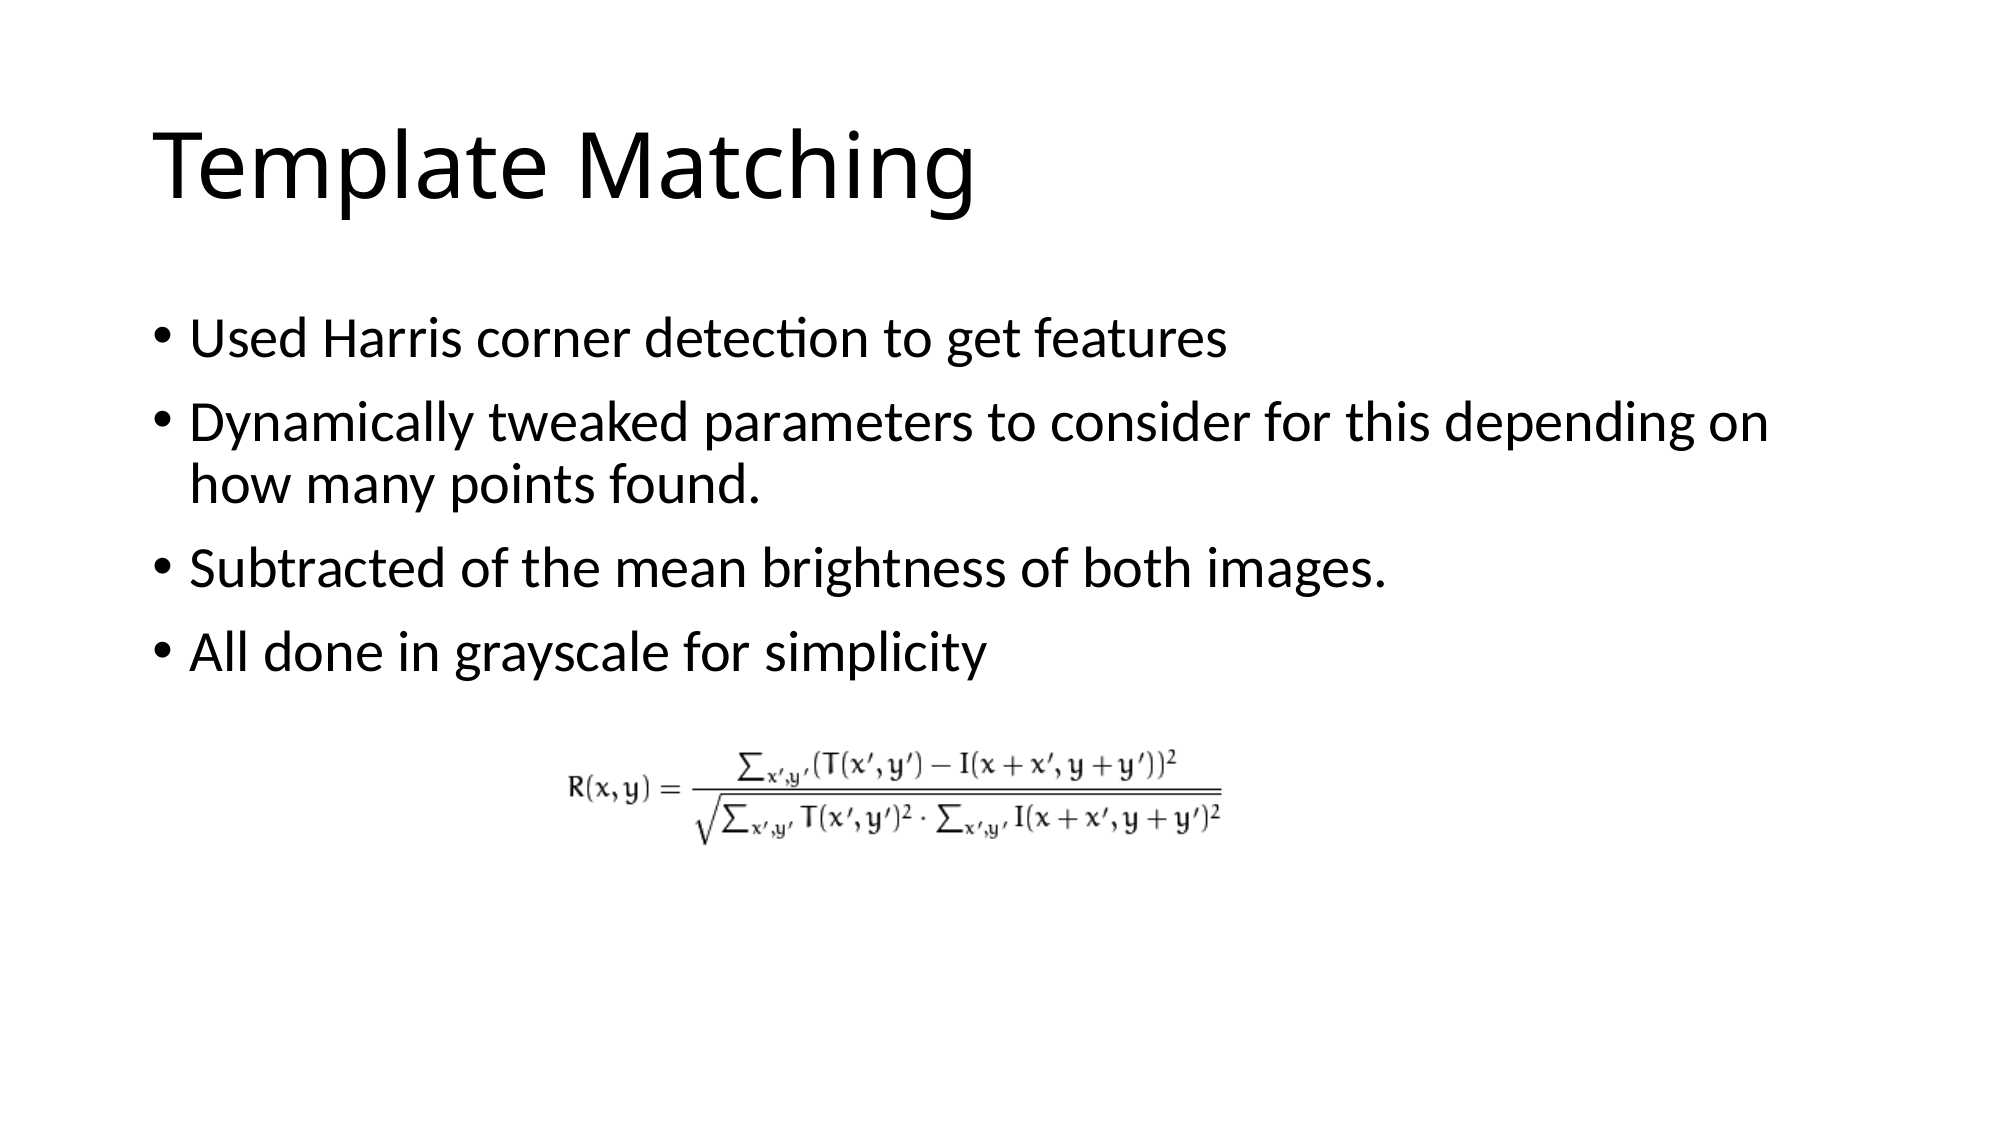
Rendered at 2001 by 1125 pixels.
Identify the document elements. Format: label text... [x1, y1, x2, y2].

picture [525, 731, 1275, 865]
title Template Matching [137, 59, 1863, 278]
list Used Harris corner detection to get features Dynamically tweaked parameters to consider for this depending on how many points found. Subtracted of the mean brightness of both images. All done in grayscale for simplicity [137, 299, 1863, 1014]
